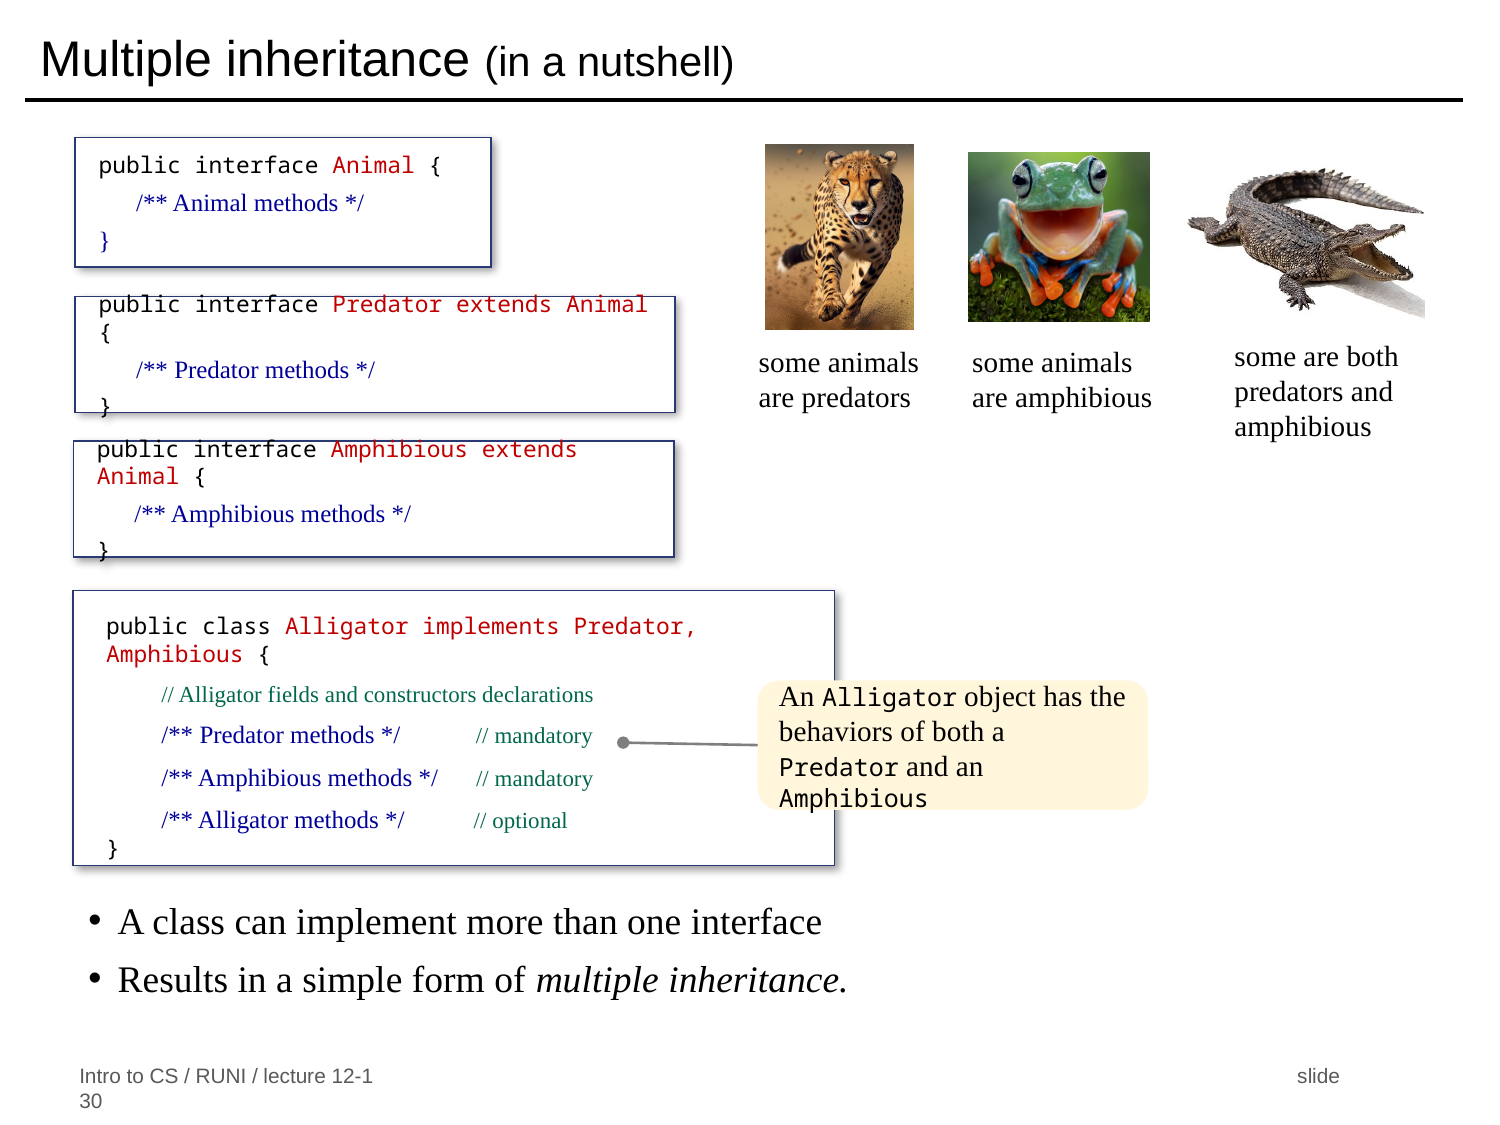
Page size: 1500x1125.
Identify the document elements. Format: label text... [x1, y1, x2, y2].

text_box some animals are amphibious [956, 336, 1175, 466]
picture [1187, 149, 1425, 323]
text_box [73, 137, 676, 558]
title Multiple inheritance (in a nutshell) [24, 12, 1463, 100]
text_box some are both predators and amphibious [1219, 329, 1463, 460]
picture [968, 152, 1151, 323]
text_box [73, 590, 1149, 1125]
picture [765, 144, 914, 330]
text_box some animals are predators [743, 335, 936, 424]
